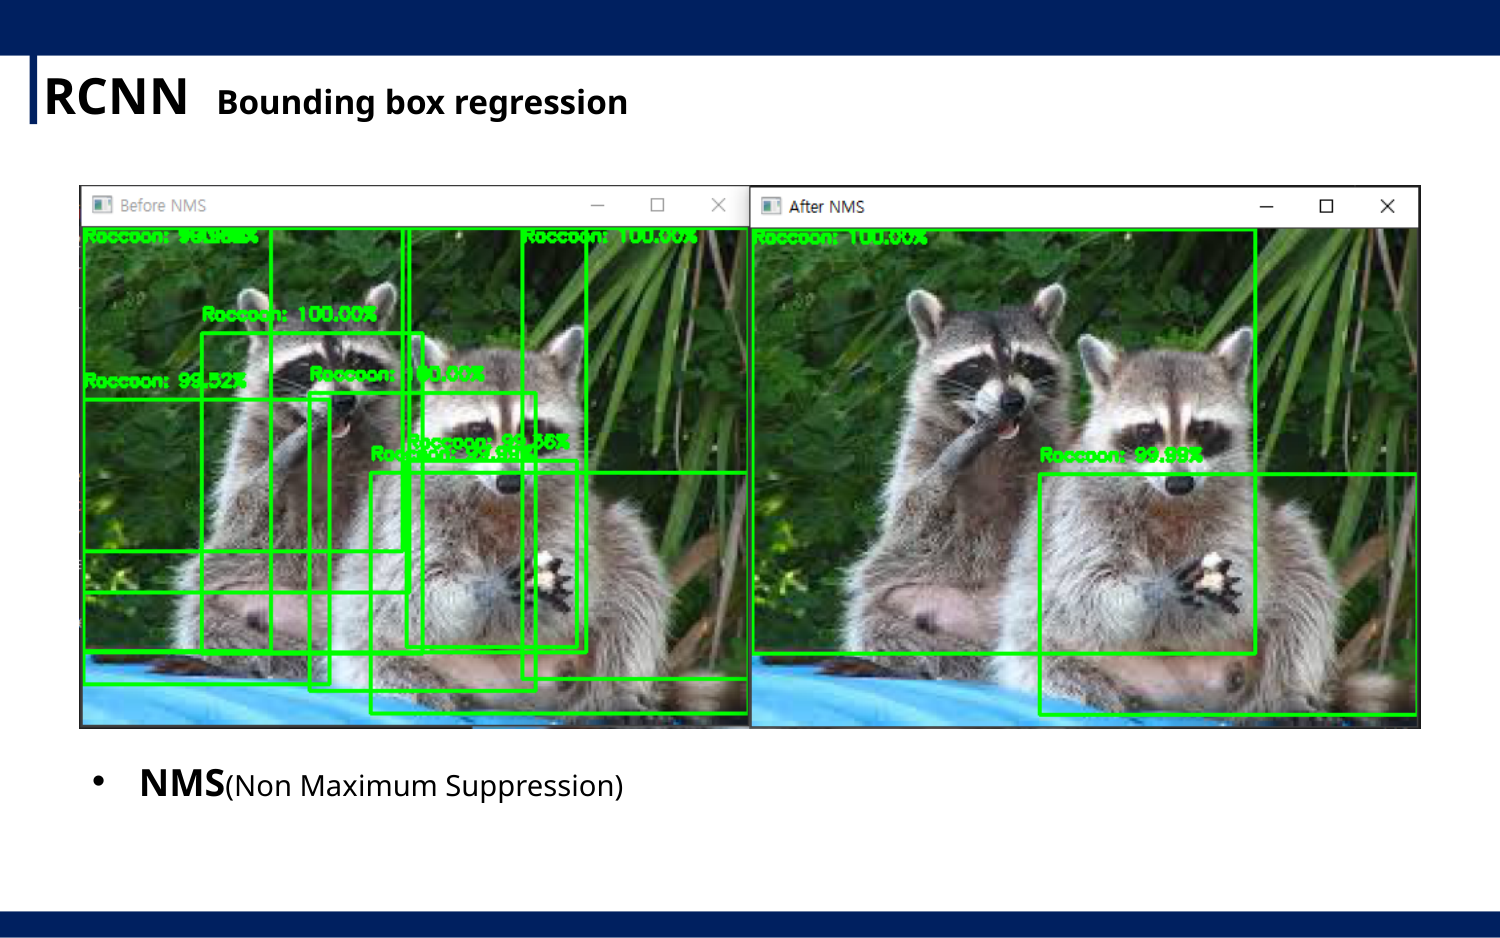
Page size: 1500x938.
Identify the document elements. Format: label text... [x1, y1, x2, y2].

text_box RCNN Bounding box regression [29, 57, 644, 133]
text_box NMS(Non Maximum Suppression) [77, 735, 639, 811]
picture [79, 184, 1421, 729]
text_box [27, 43, 39, 126]
